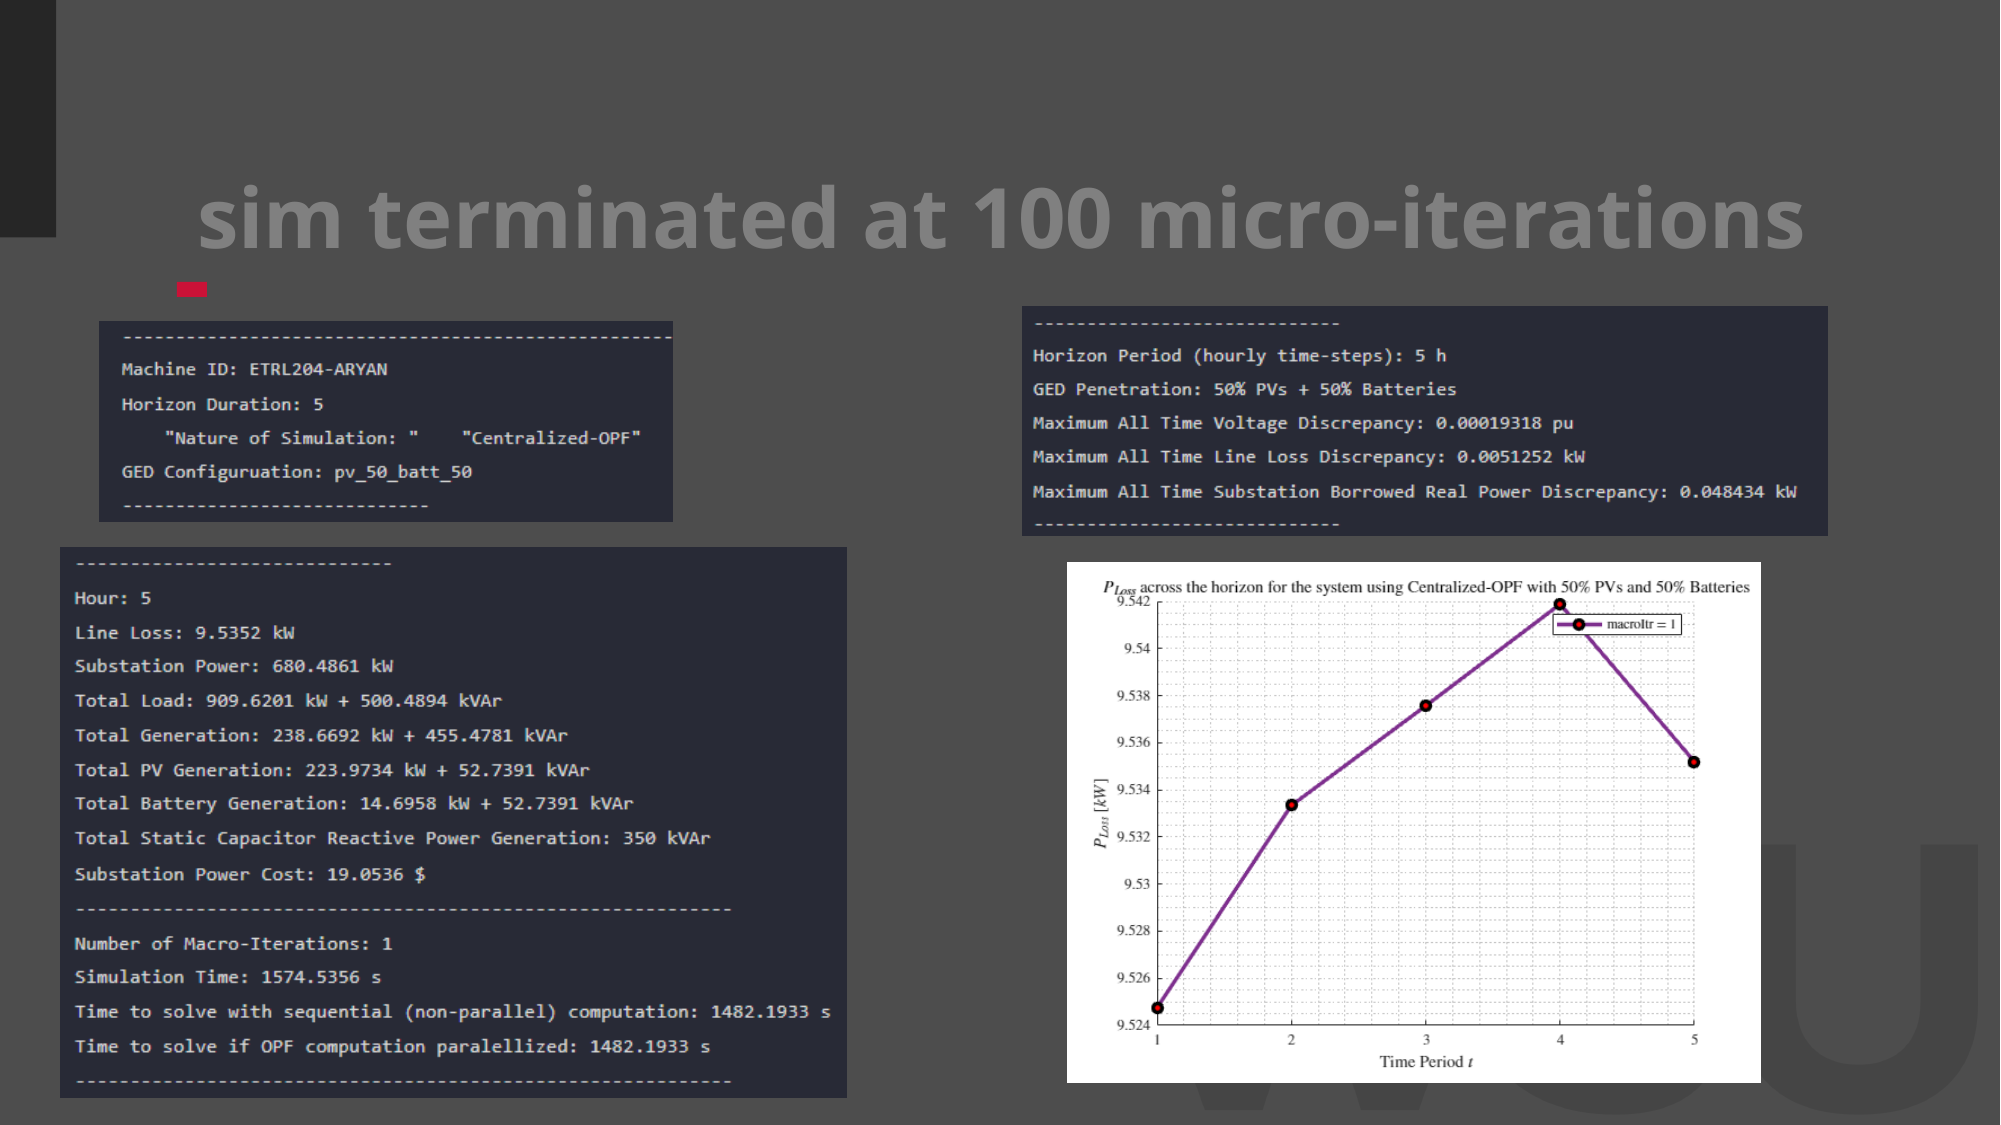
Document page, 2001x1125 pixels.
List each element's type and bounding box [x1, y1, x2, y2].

picture [1022, 306, 1828, 537]
picture [60, 546, 847, 1098]
picture [99, 321, 673, 522]
picture [1067, 562, 1979, 1115]
